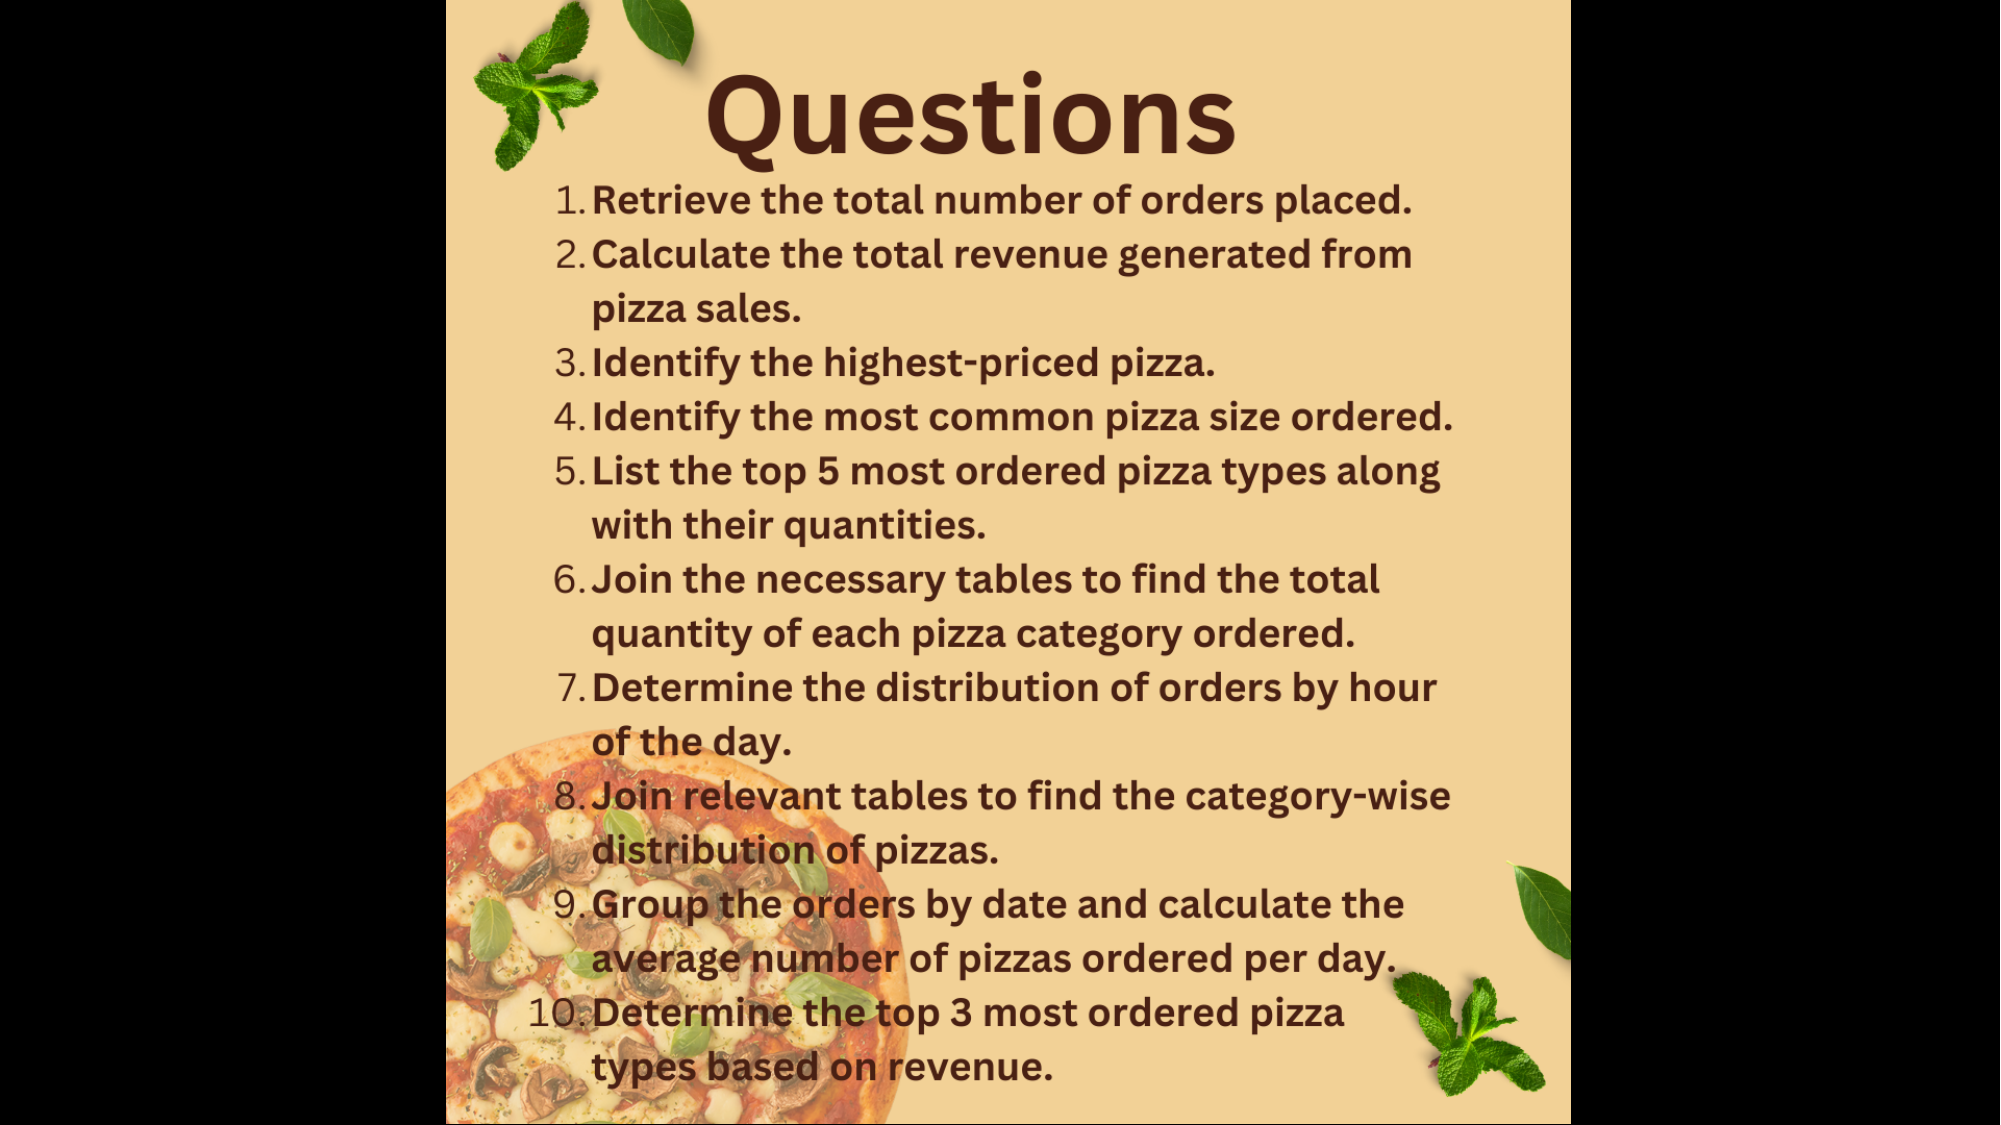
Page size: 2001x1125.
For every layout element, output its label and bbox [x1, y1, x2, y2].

picture [446, 0, 1571, 1124]
